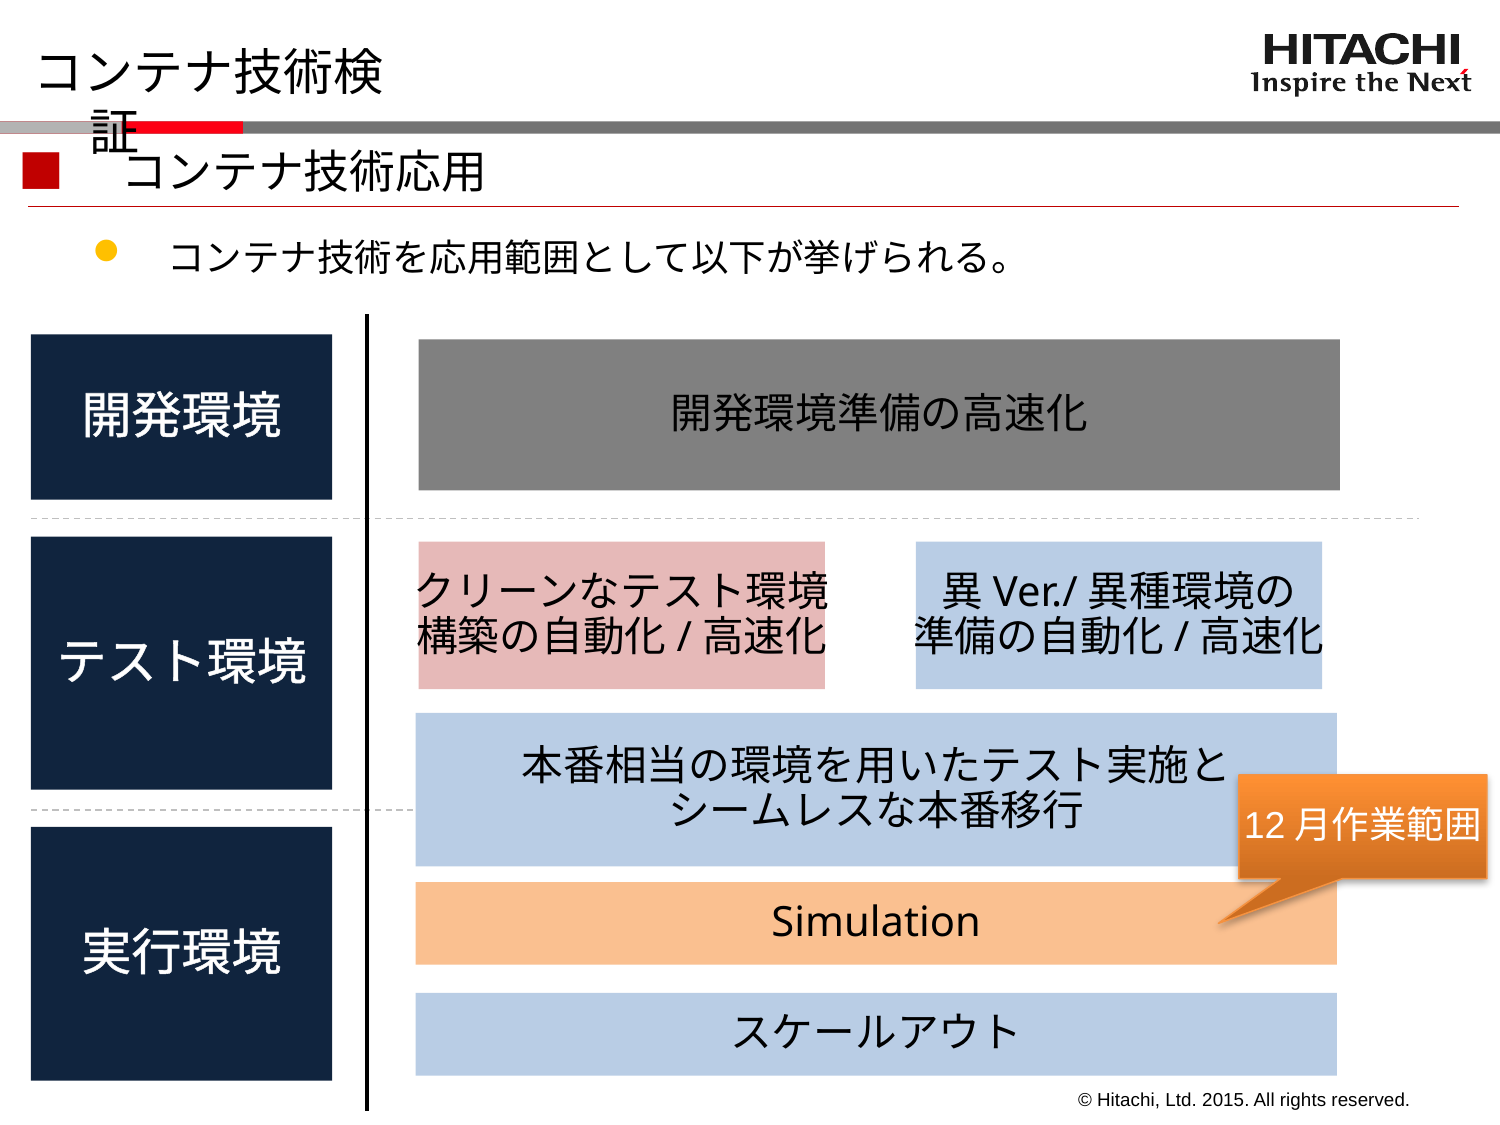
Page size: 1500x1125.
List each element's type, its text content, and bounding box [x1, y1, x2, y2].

text_box 本番相当の環境を用いたテスト実施と シームレスな本番移行 [415, 818, 1234, 867]
text_box Simulation [415, 882, 1337, 965]
text_box テスト環境 [30, 536, 333, 790]
text_box クリーンなテスト環境 構築の自動化/高速化 [418, 541, 825, 690]
text_box スケールアウト [415, 992, 1337, 1076]
text_box 12月作業範囲 [1217, 774, 1488, 925]
text_box 異Ver./異種環境の 準備の自動化/高速化 [915, 541, 1323, 690]
text_box ■ コンテナ技術応用 [3, 141, 1396, 206]
title コンテナ技術検証 [18, 33, 420, 109]
text_box 本番相当の環境を用いたテスト実施と シームレスな本番移行 [415, 712, 1337, 809]
text_box 開発環境 [30, 334, 333, 500]
text_box コンテナ技術を応用範囲として以下が挙げられる。 [70, 226, 1499, 315]
text_box 実行環境 [30, 826, 333, 1081]
text_box 開発環境準備の高速化 [418, 339, 1340, 491]
